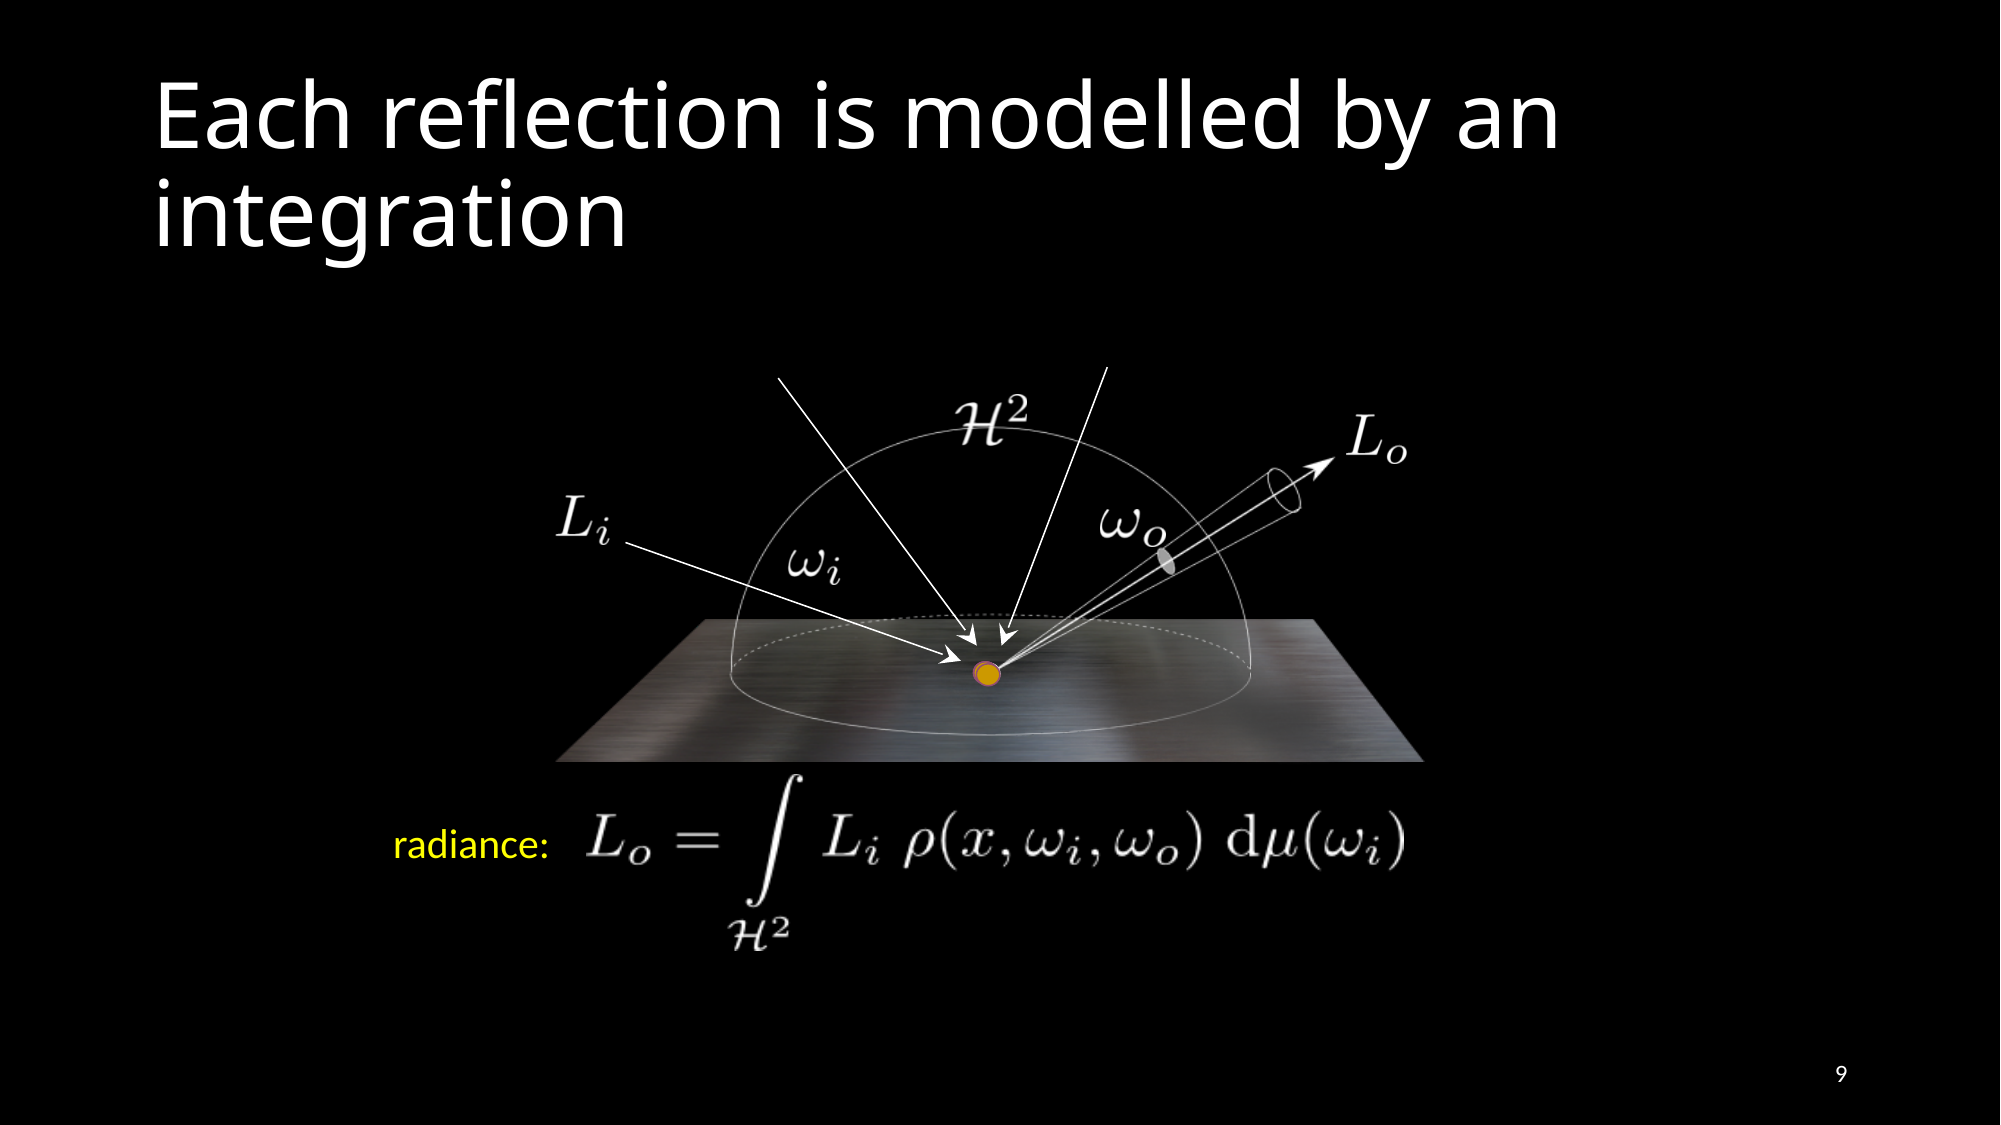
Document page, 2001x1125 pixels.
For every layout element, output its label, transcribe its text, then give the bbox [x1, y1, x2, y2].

picture [554, 355, 1425, 951]
picture [554, 487, 622, 550]
text_box radiance: [378, 808, 566, 874]
title Each reflection is modelled by an integration [137, 59, 1863, 277]
slide_number 9 [1412, 1042, 1863, 1103]
